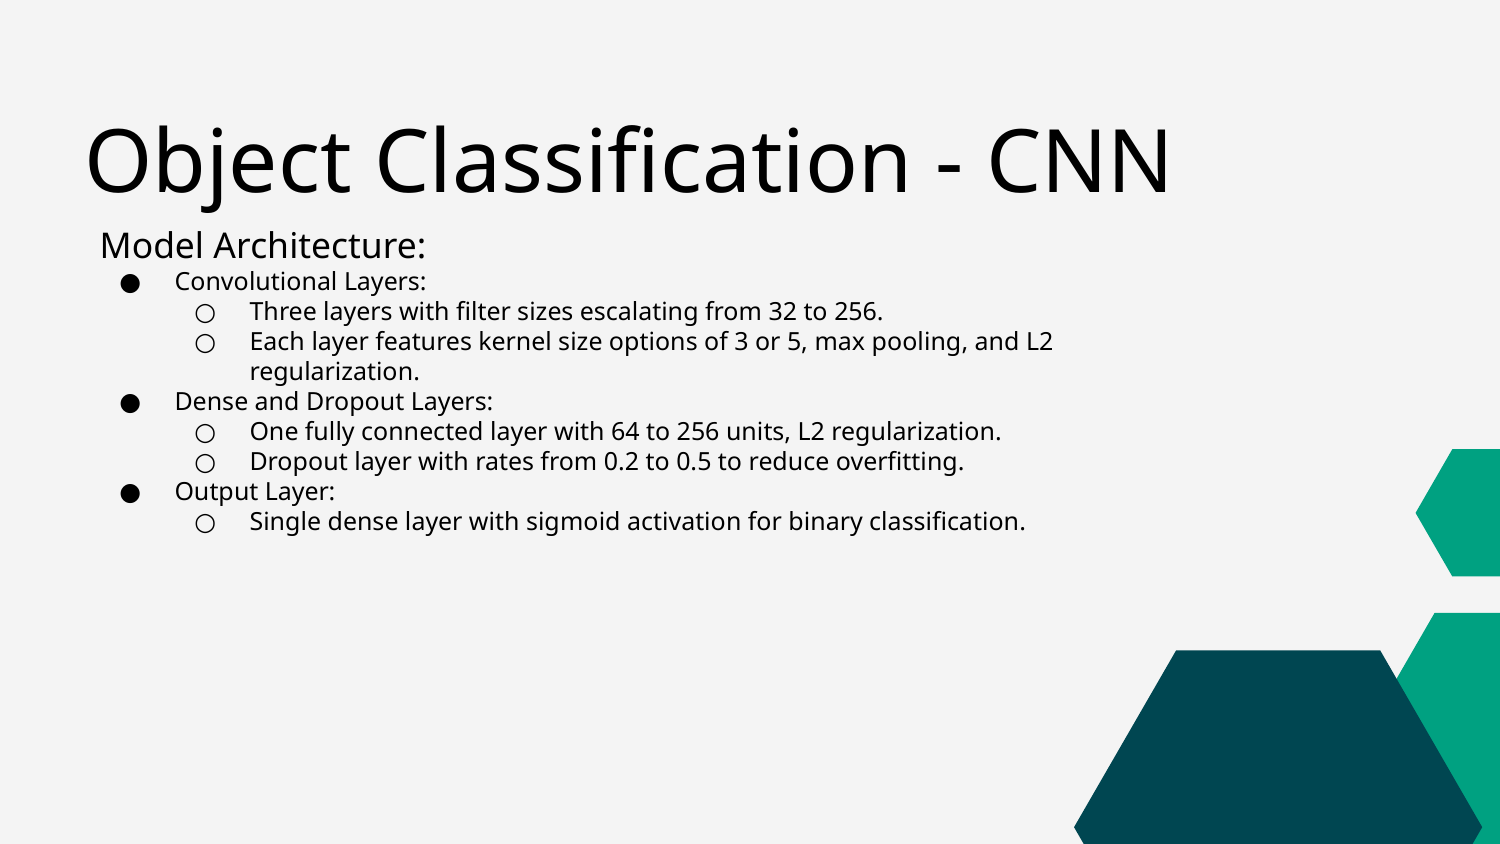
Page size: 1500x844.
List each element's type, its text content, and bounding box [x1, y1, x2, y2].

text_box Object Classification - CNN [84, 84, 1294, 211]
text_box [1073, 448, 1500, 844]
text_box Model Architecture: Convolutional Layers: Three layers with filter sizes escalating from 32 to 256. Each layer features kernel size options of 3 or 5, max pooling, and L2 regularization. Dense and Dropout Layers: One fully connected layer with 64 to 256 units, L2 regularization. Dropout layer with rates from 0.2 to 0.5 to reduce overfitting. Output Layer: Single dense layer with sigmoid activation for binary classification. [99, 223, 1155, 578]
